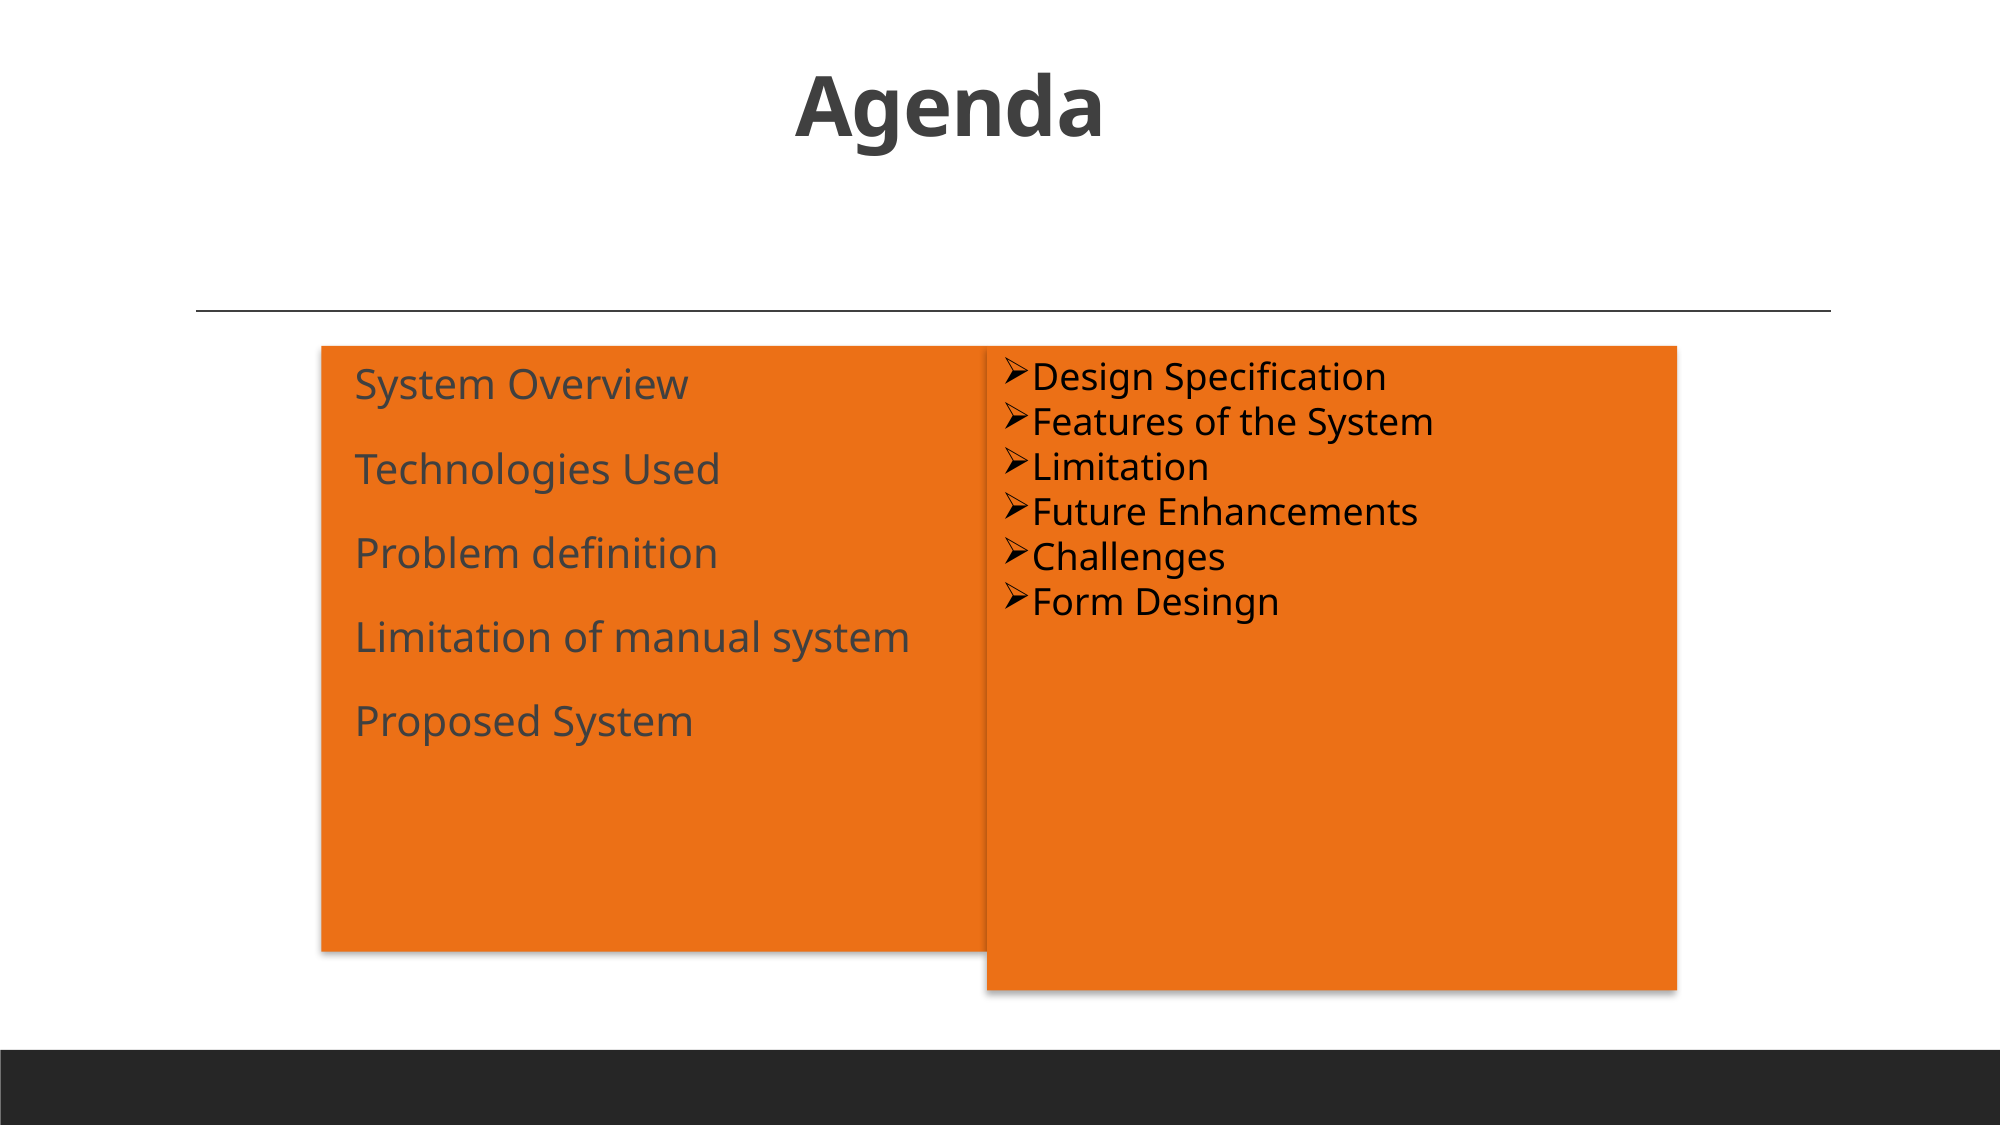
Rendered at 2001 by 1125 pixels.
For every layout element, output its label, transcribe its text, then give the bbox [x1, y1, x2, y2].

title Agenda [180, 47, 1830, 163]
list System Overview Technologies Used Problem definition Limitation of manual system Proposed System [321, 345, 986, 952]
text_box Design Specification Features of the System Limitation Future Enhancements Challenges Form Desingn [987, 345, 1678, 991]
